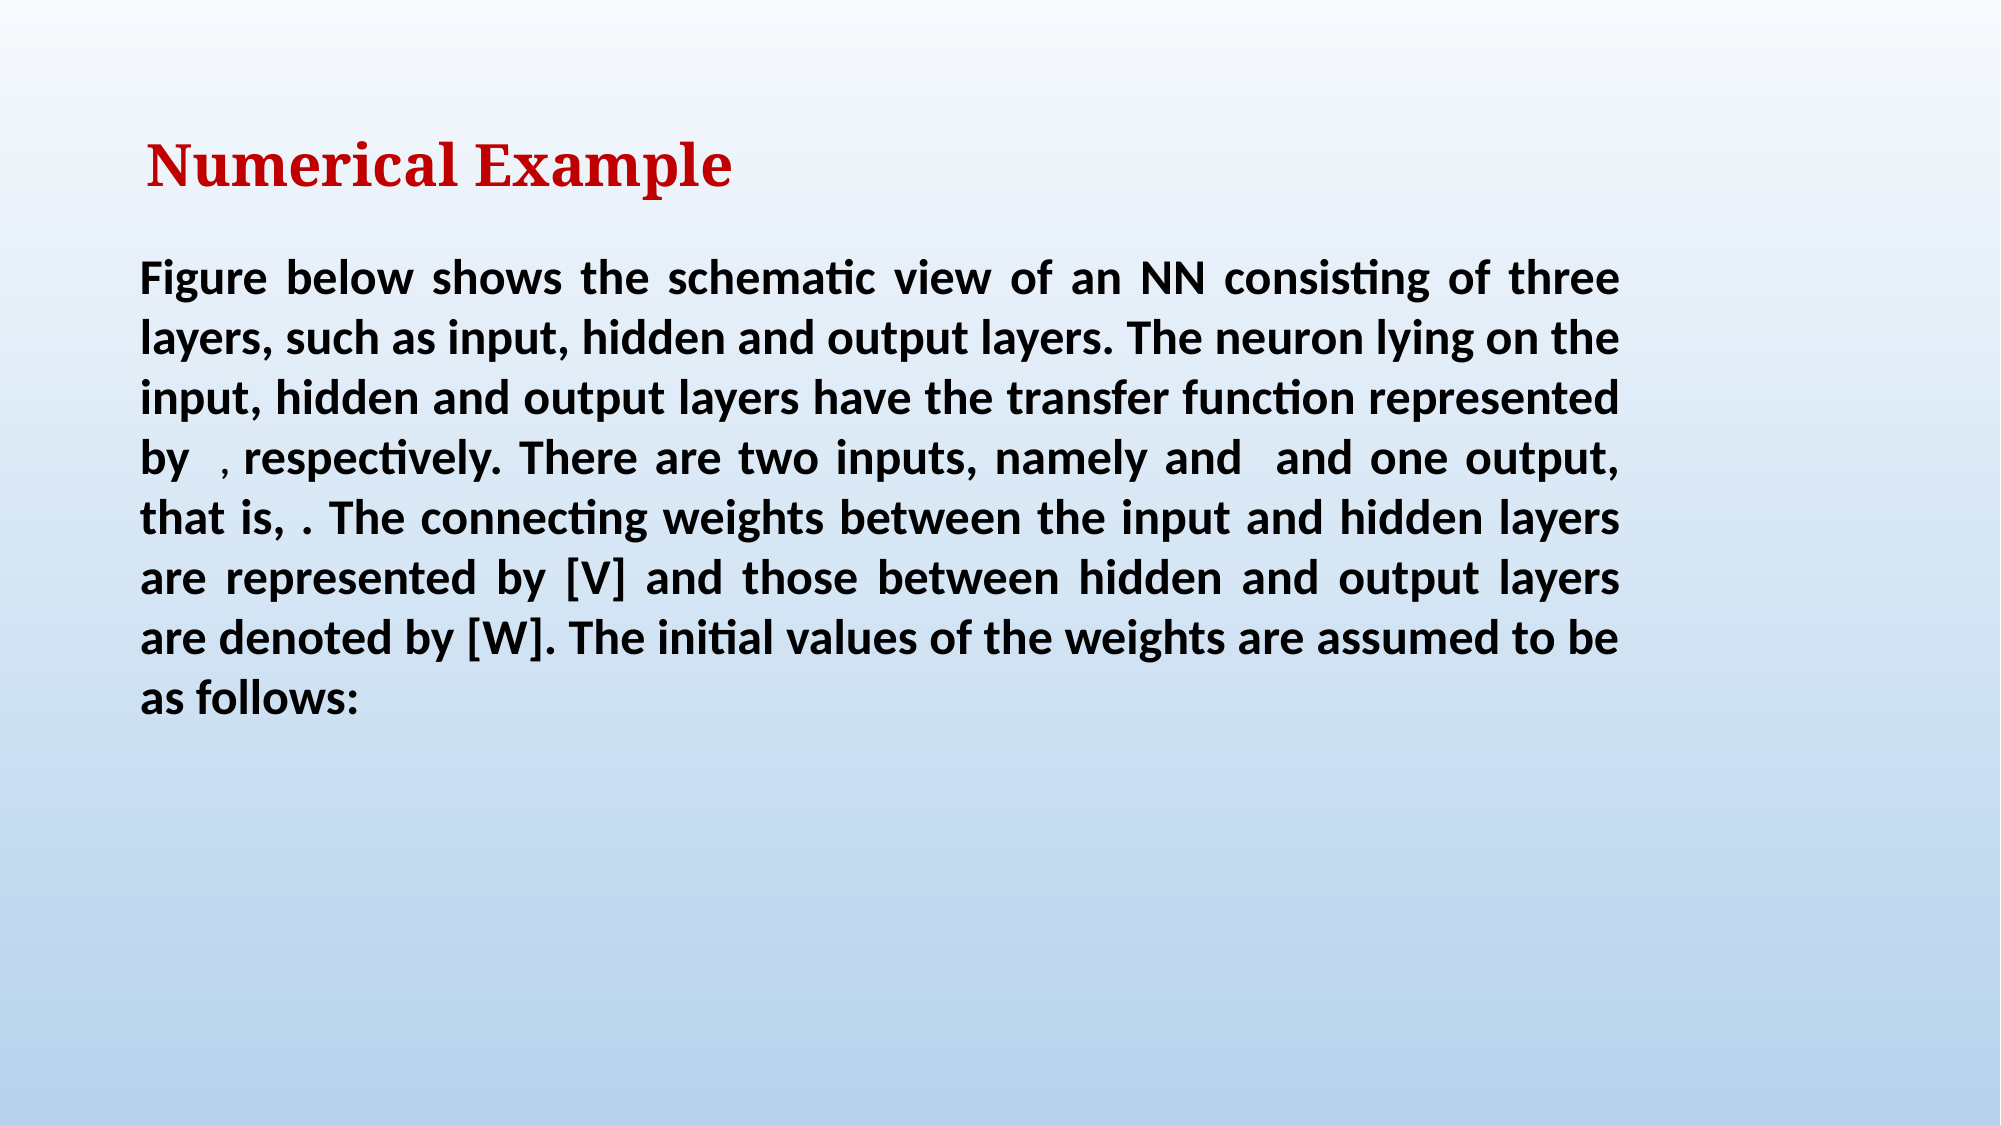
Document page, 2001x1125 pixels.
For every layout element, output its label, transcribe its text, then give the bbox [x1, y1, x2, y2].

text_box Numerical Example [131, 120, 749, 206]
